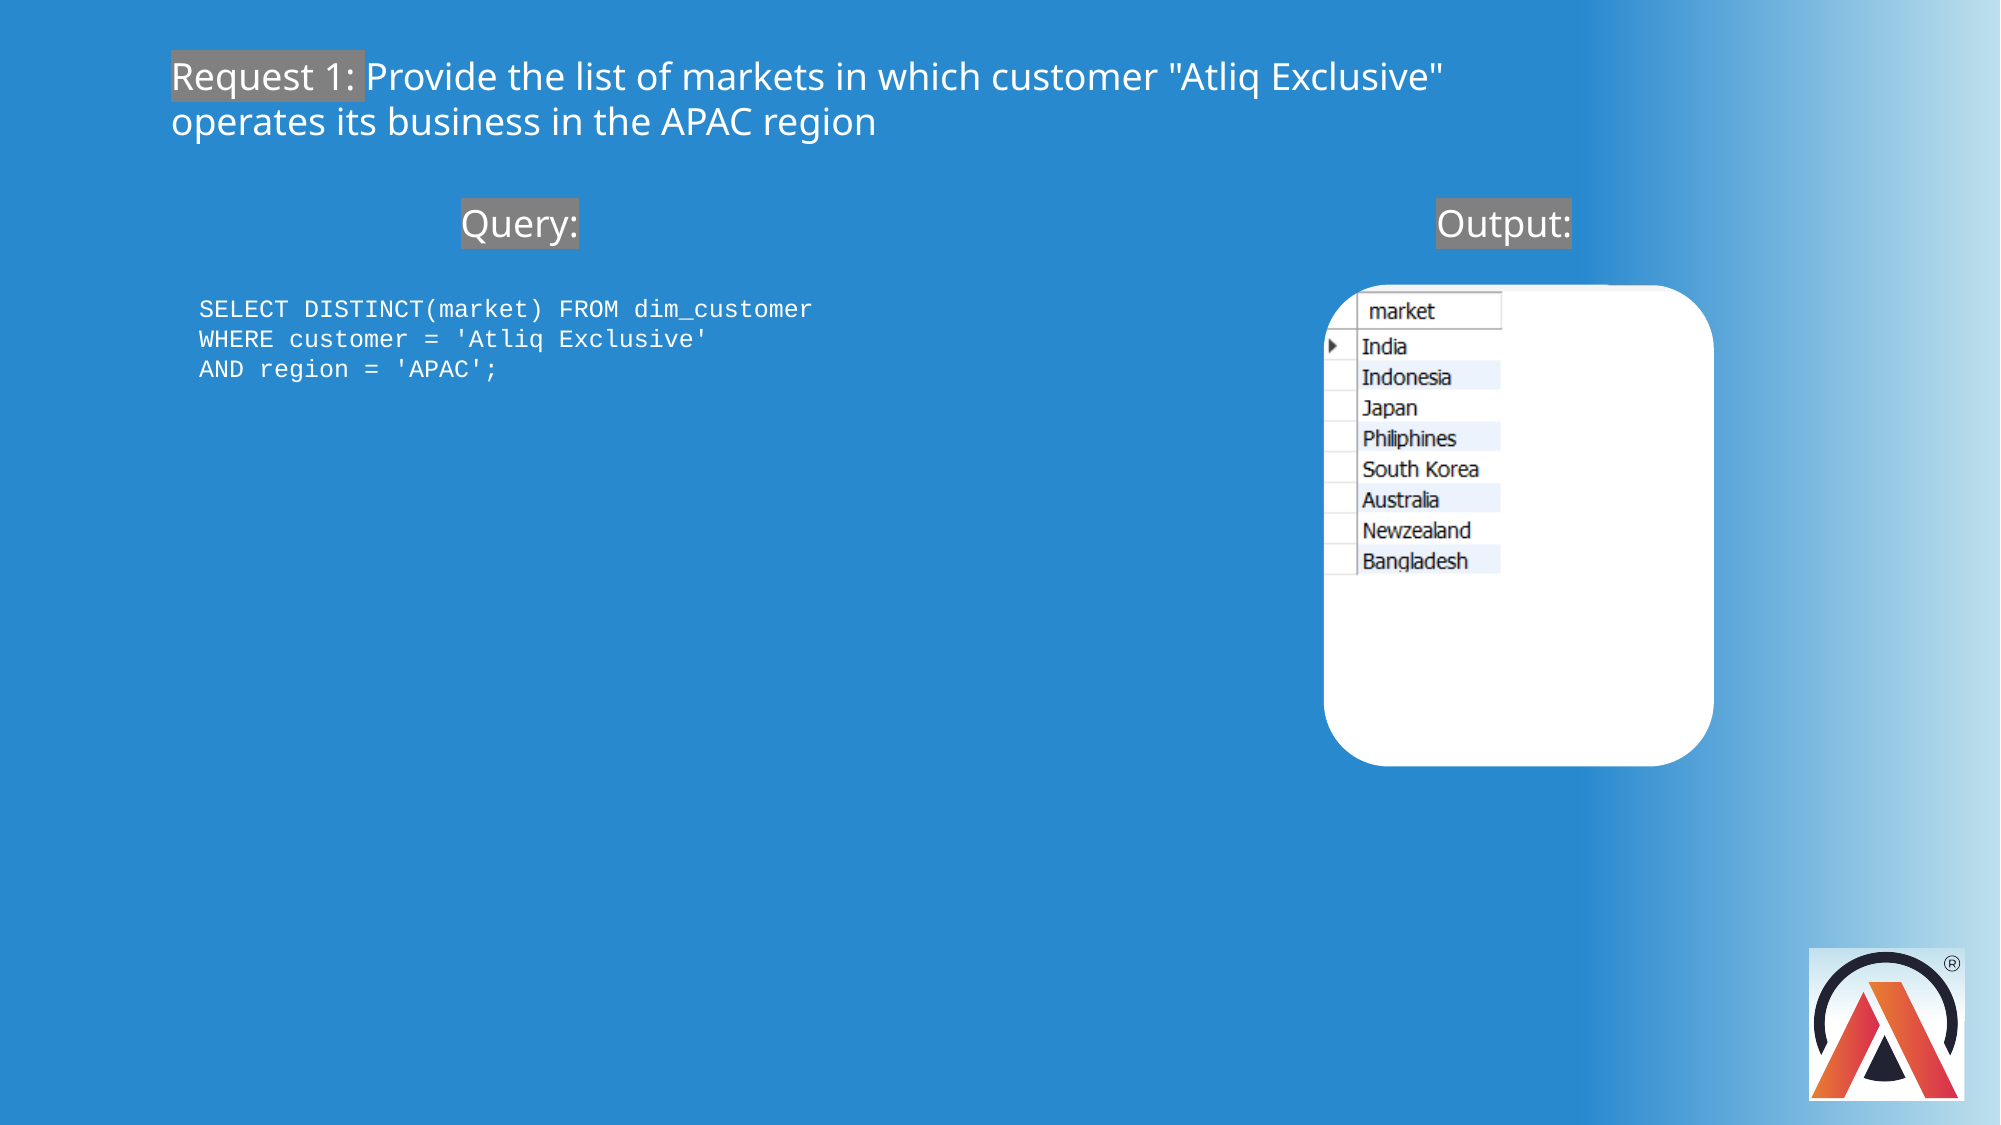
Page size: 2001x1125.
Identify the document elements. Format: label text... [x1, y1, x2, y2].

text_box Request 1: Provide the list of markets in which customer "Atliq Exclusive" operates its business in the APAC region [156, 45, 1622, 151]
picture [1323, 284, 1715, 767]
text_box Output: [1309, 192, 1700, 253]
picture [1808, 947, 1965, 1101]
text_box SELECT DISTINCT(market) FROM dim_customer WHERE customer = 'Atliq Exclusive' AND region = 'APAC'; [184, 284, 856, 390]
text_box Query: [324, 192, 715, 253]
